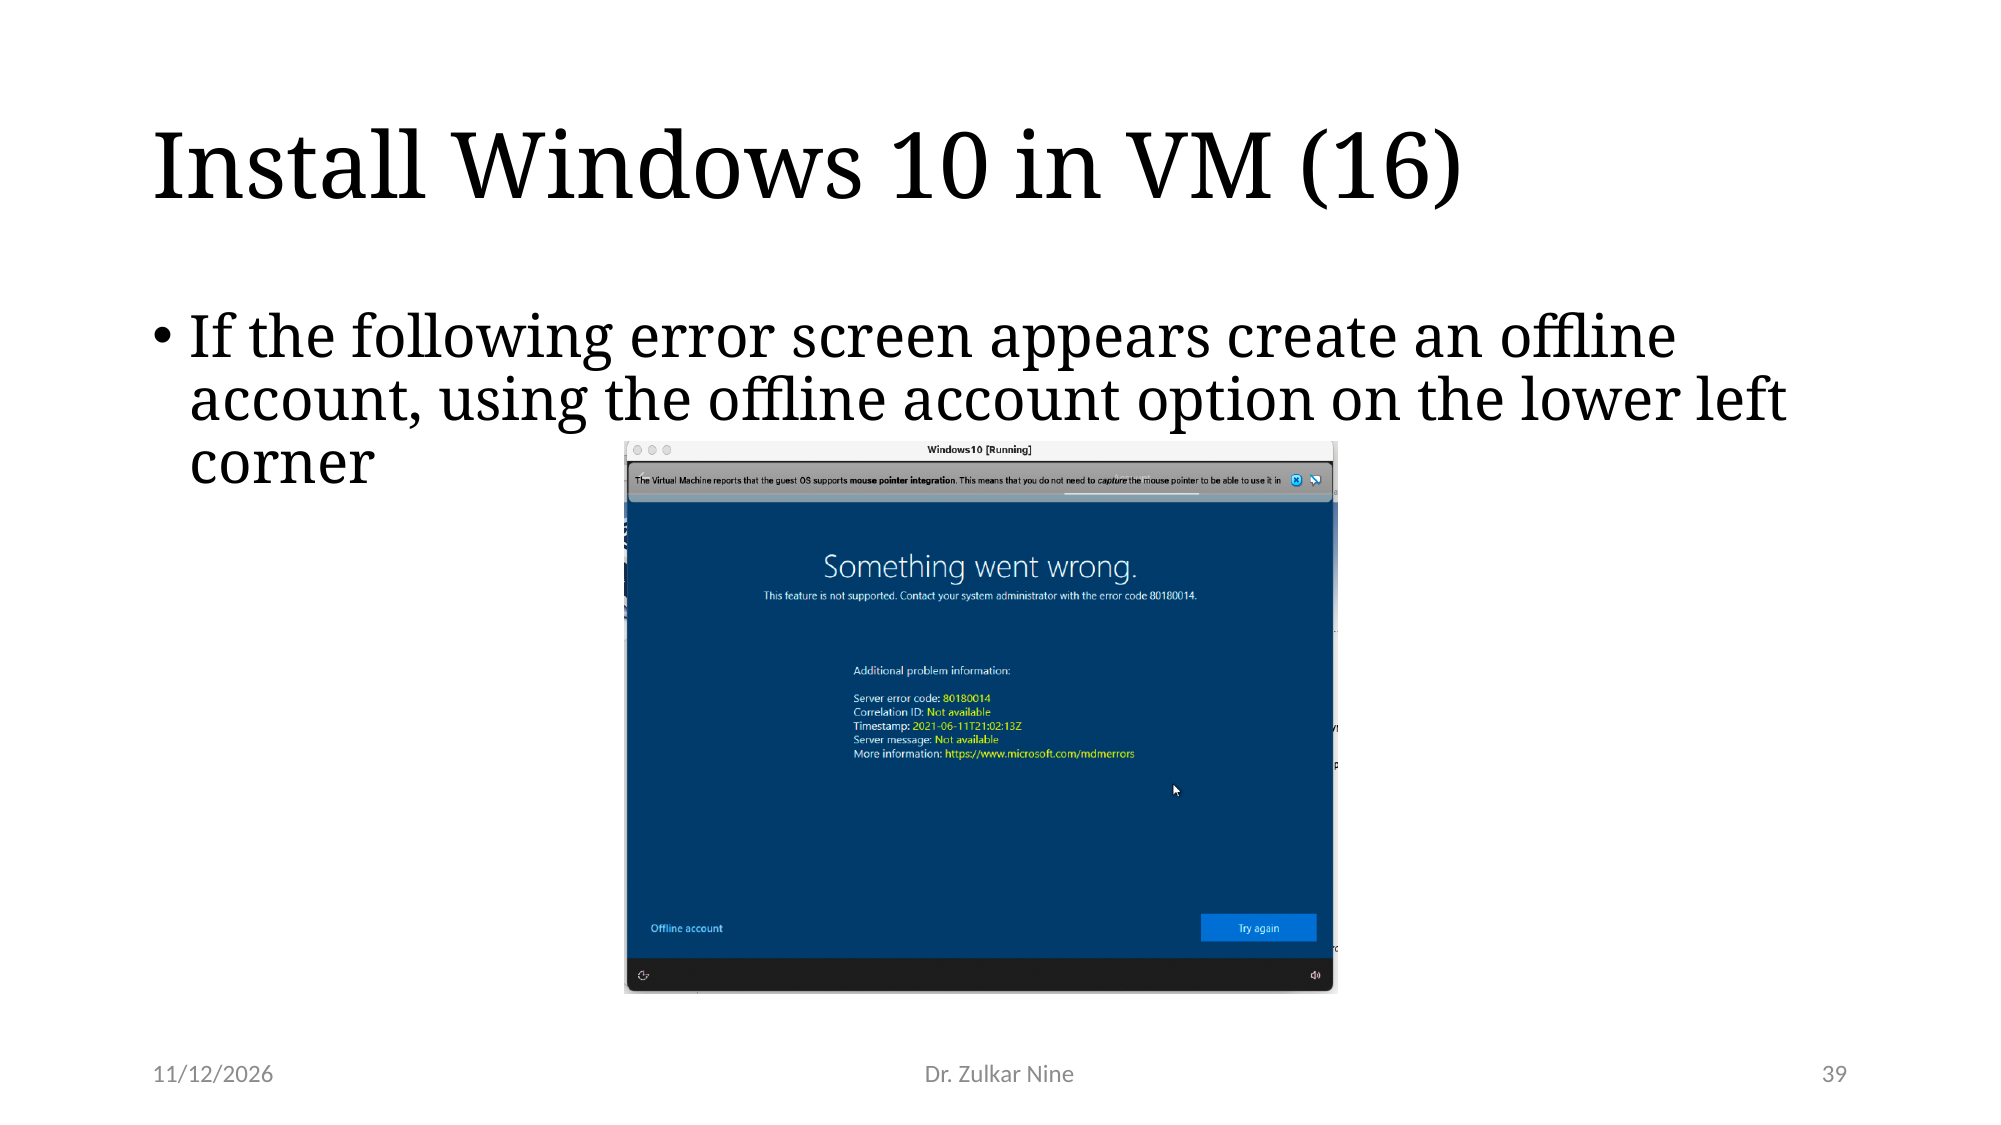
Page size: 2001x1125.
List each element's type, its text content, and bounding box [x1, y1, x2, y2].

title Install Windows 10 in VM (16) [137, 59, 1863, 278]
list If the following error screen appears create an offline account, using the offline account option on the lower left corner [137, 299, 1863, 1014]
picture [624, 441, 1338, 994]
slide_number 39 [1412, 1042, 1863, 1103]
footer Dr. Zulkar Nine [662, 1042, 1338, 1103]
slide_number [137, 1042, 588, 1103]
